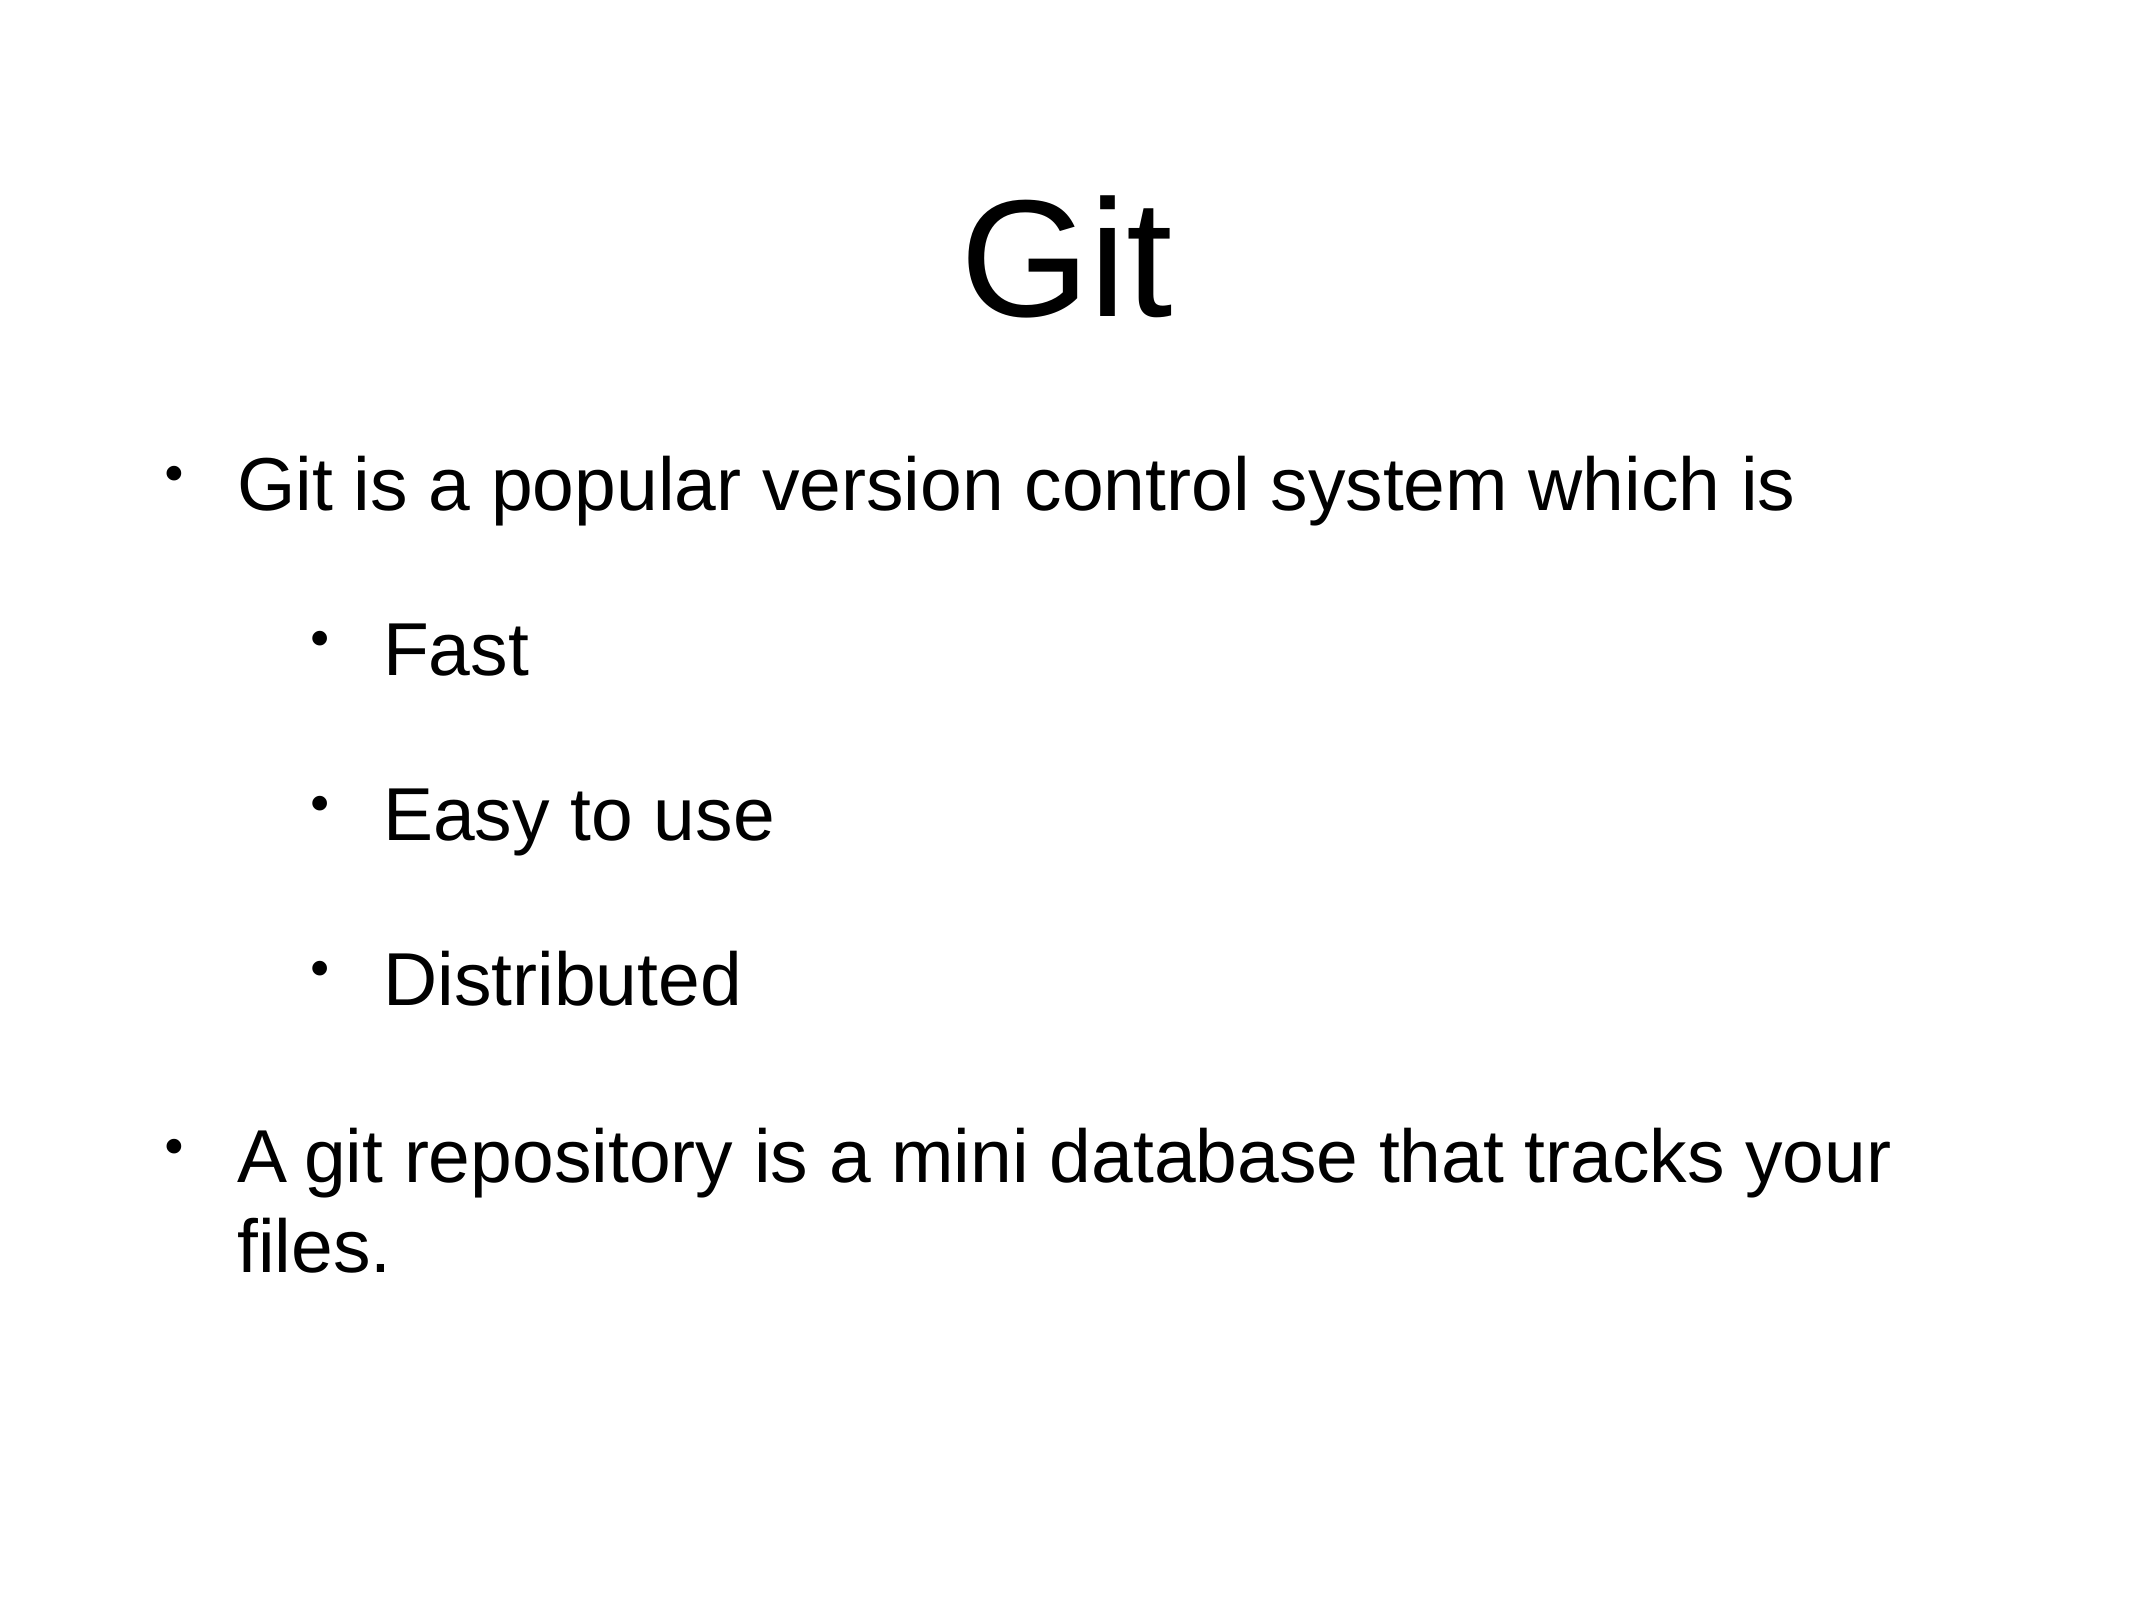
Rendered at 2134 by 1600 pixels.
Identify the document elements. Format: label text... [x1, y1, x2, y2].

title Git [155, 72, 1978, 426]
list Git is a popular version control system which is Fast Easy to use Distributed A git repository is a mini database that tracks your files. [155, 426, 1978, 1459]
